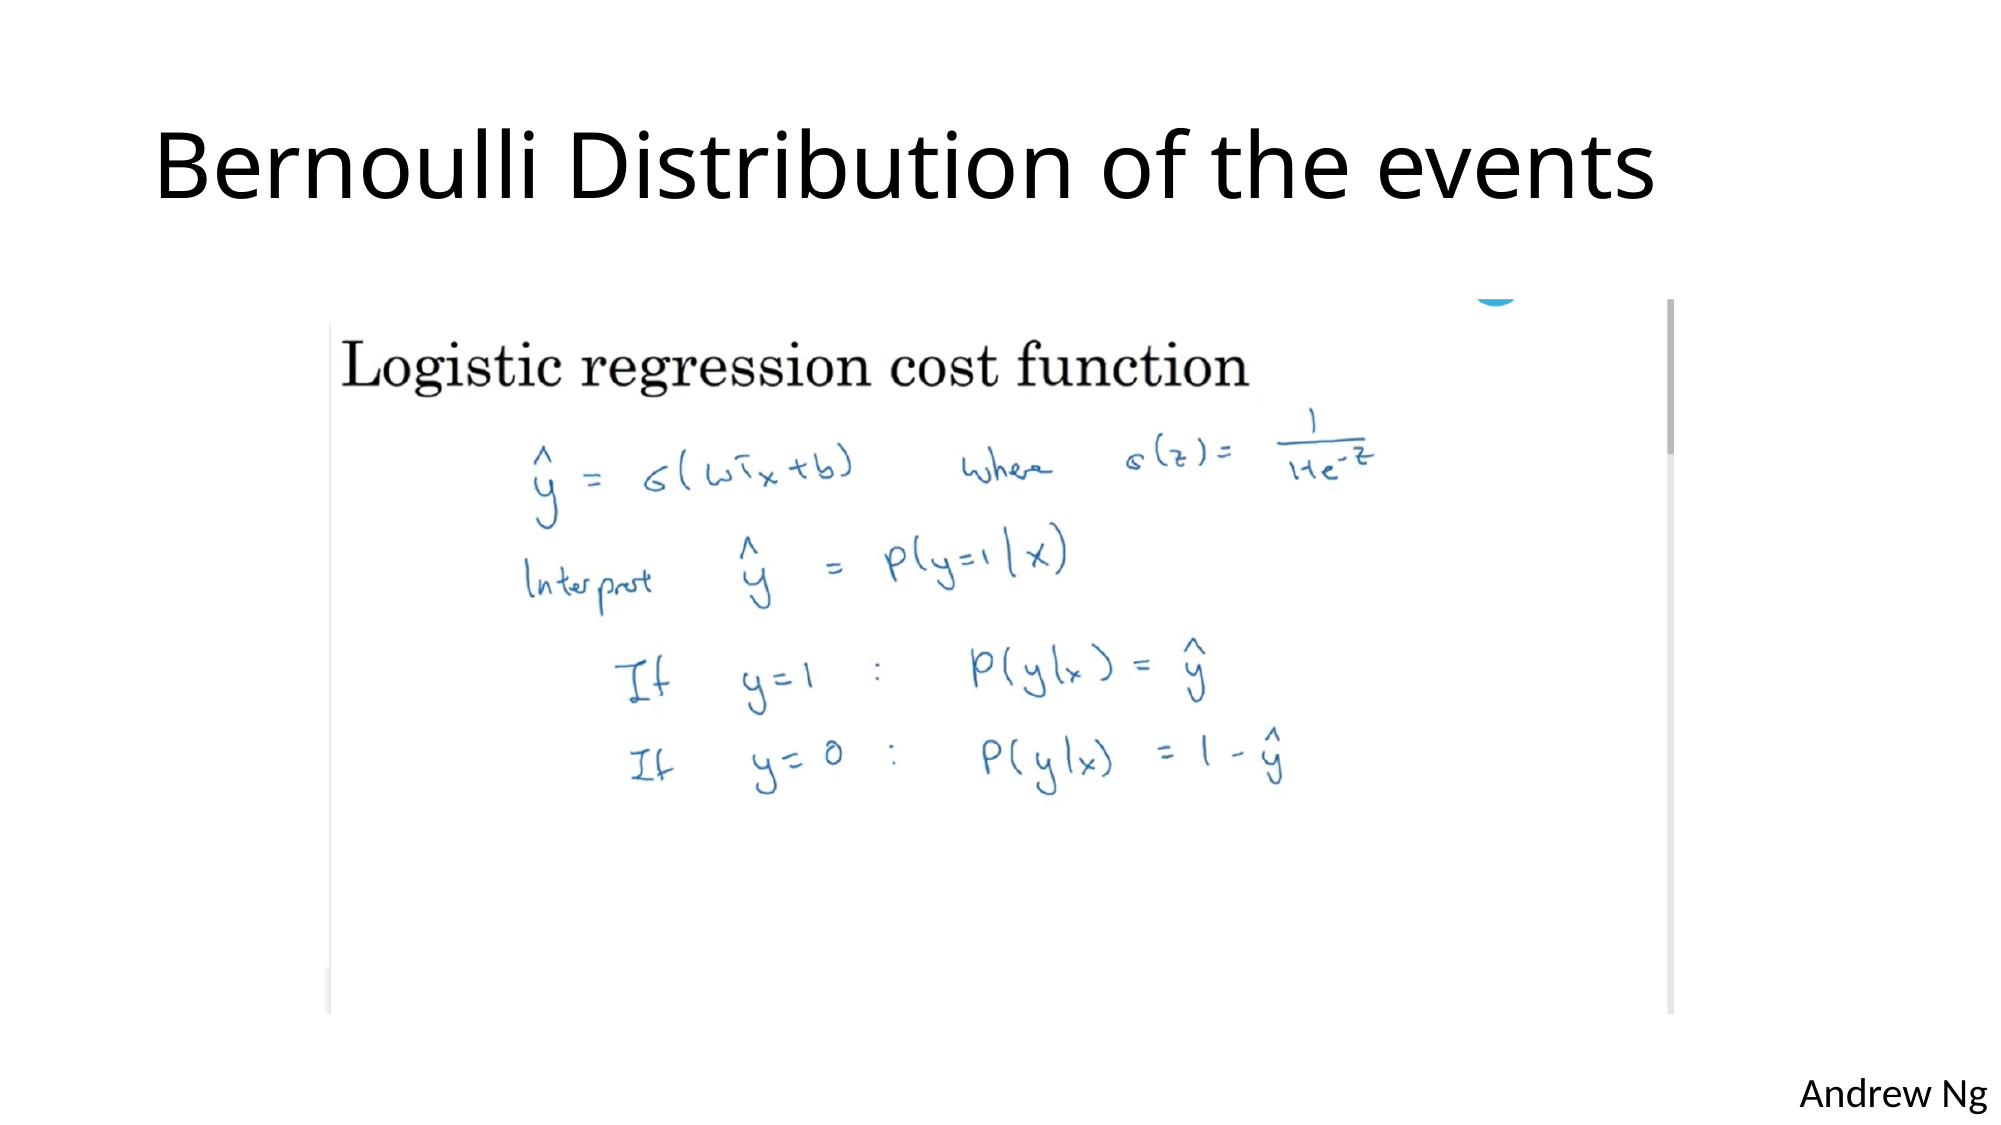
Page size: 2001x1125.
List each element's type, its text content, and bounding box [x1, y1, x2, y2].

title Bernoulli Distribution of the events [137, 59, 1863, 278]
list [325, 299, 1674, 1014]
